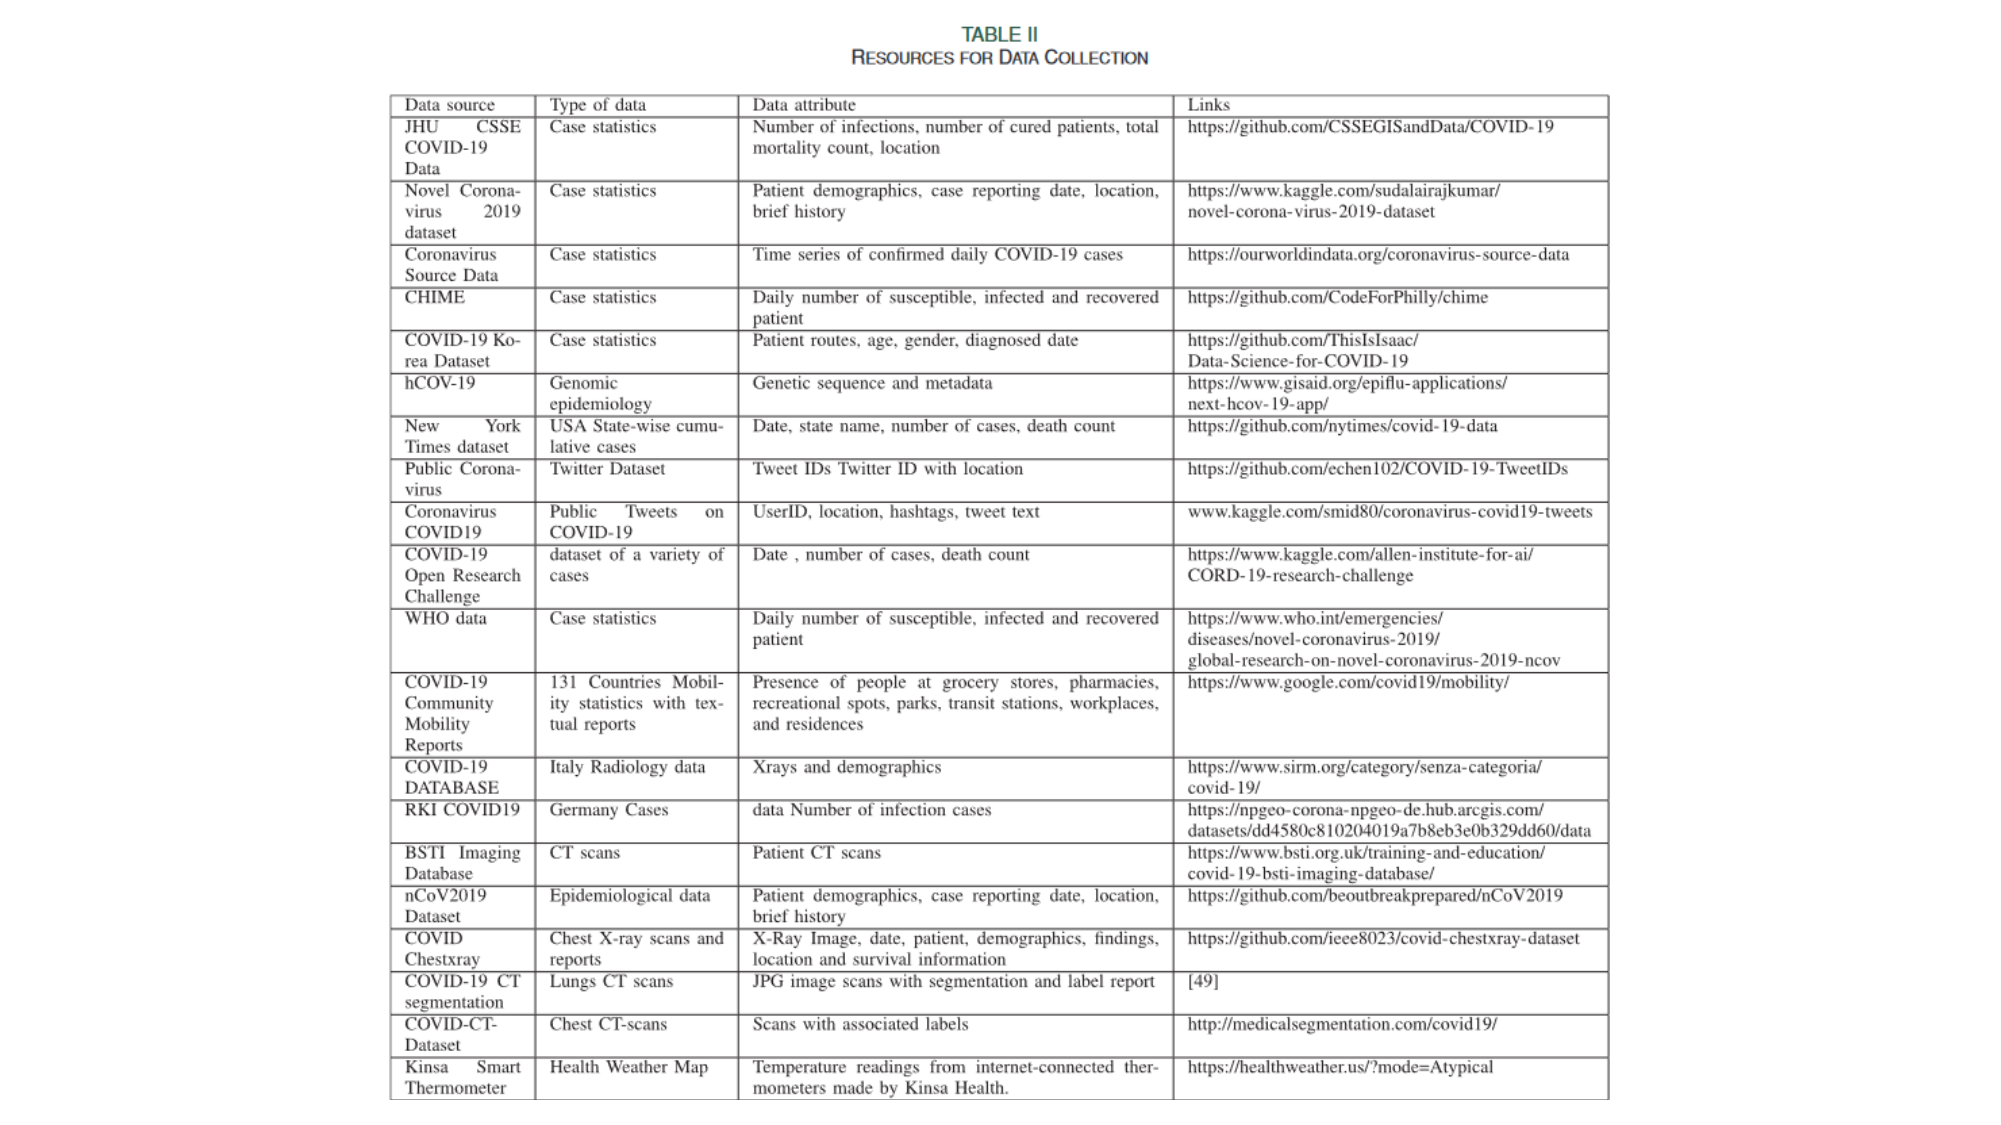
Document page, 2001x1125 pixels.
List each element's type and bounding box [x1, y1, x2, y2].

picture [328, 0, 1672, 1100]
